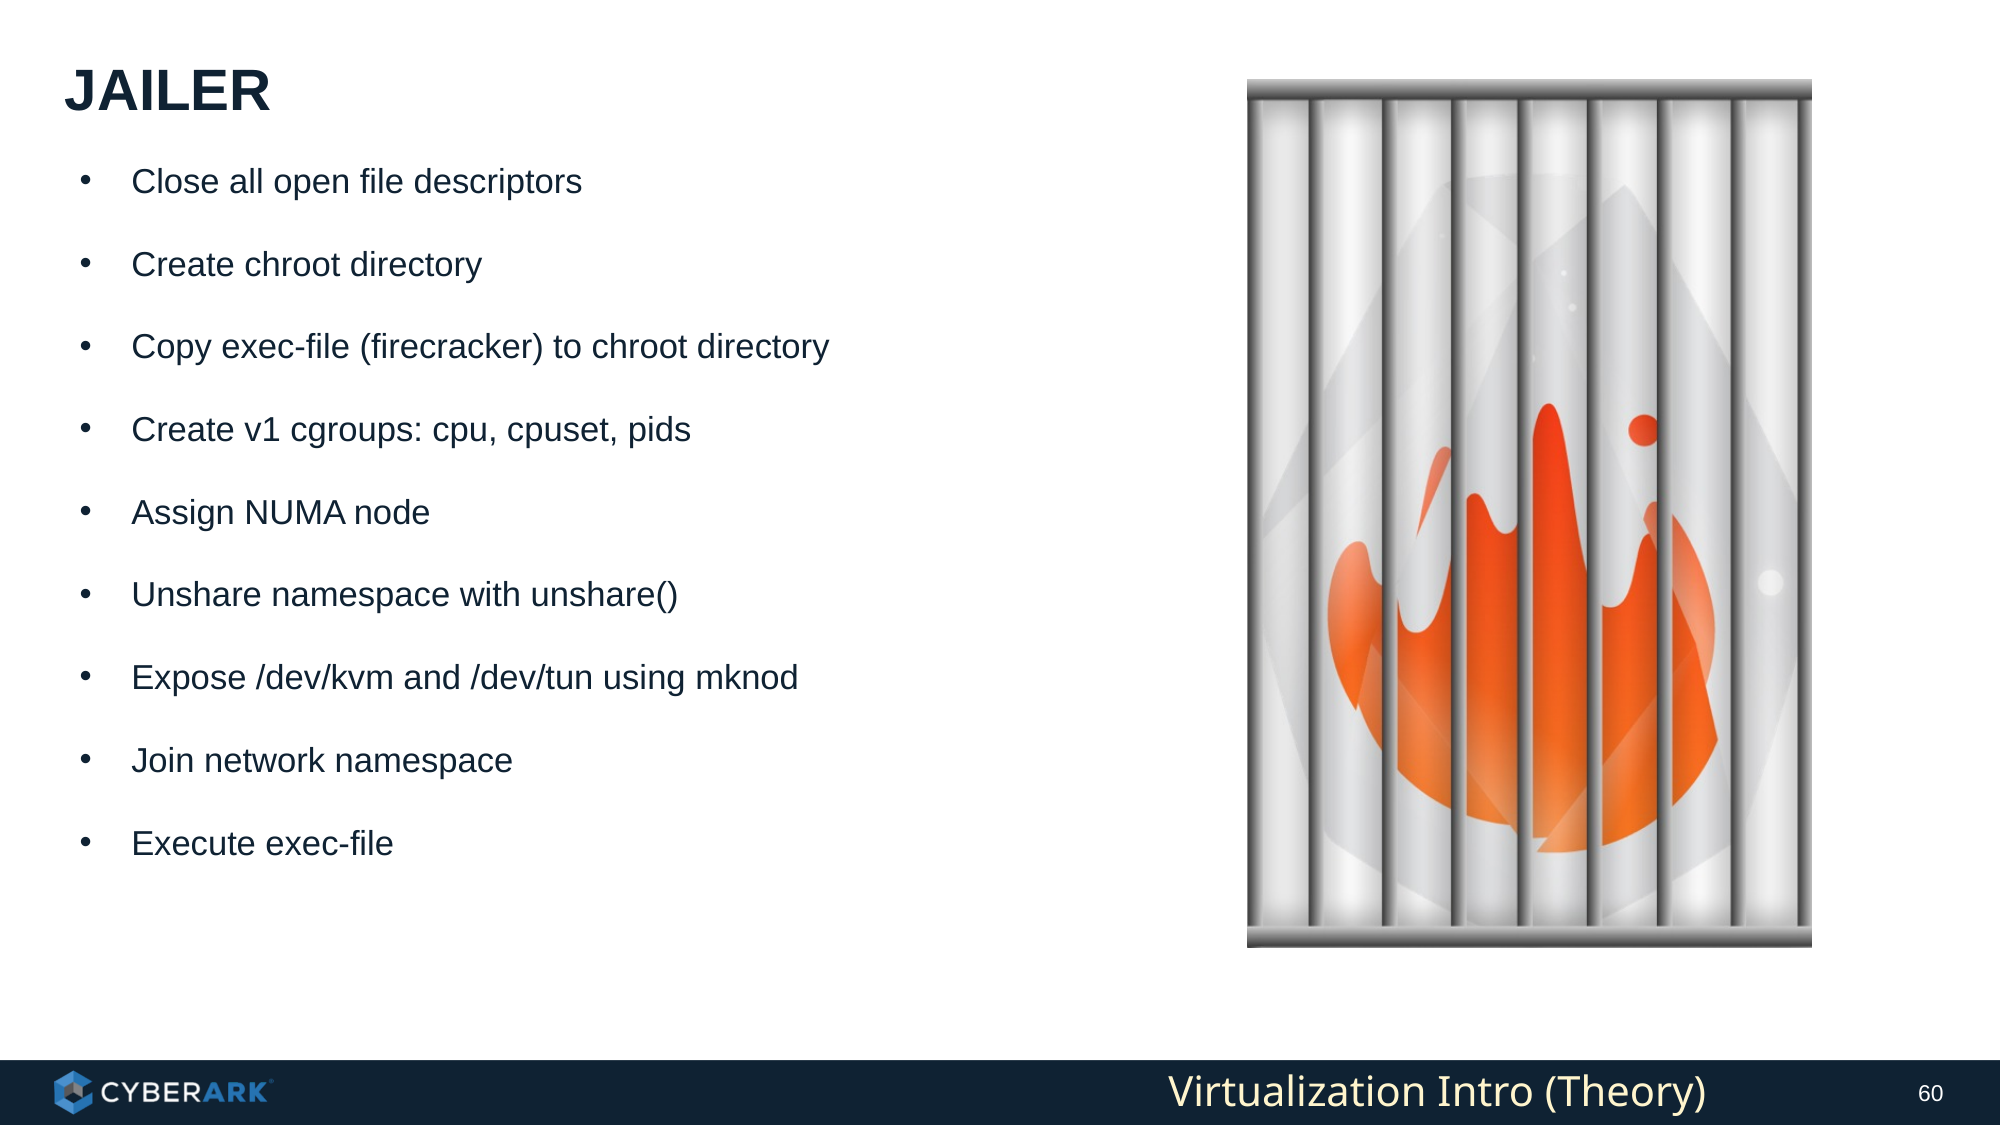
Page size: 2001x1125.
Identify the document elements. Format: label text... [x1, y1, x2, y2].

picture [1247, 79, 1812, 948]
text_box Virtualization Intro (Theory) [1153, 1057, 2000, 1123]
picture [54, 1070, 274, 1115]
text_box Close all open file descriptors Create chroot directory Copy exec-file (firecracker) to chroot directory Create v1 cgroups: cpu, cpuset, pids Assign NUMA node Unshare namespace with unshare() Expose /dev/kvm and /dev/tun using mknod Join network namespace Execute exec-file [64, 151, 982, 876]
title Jailer [64, 57, 1959, 124]
